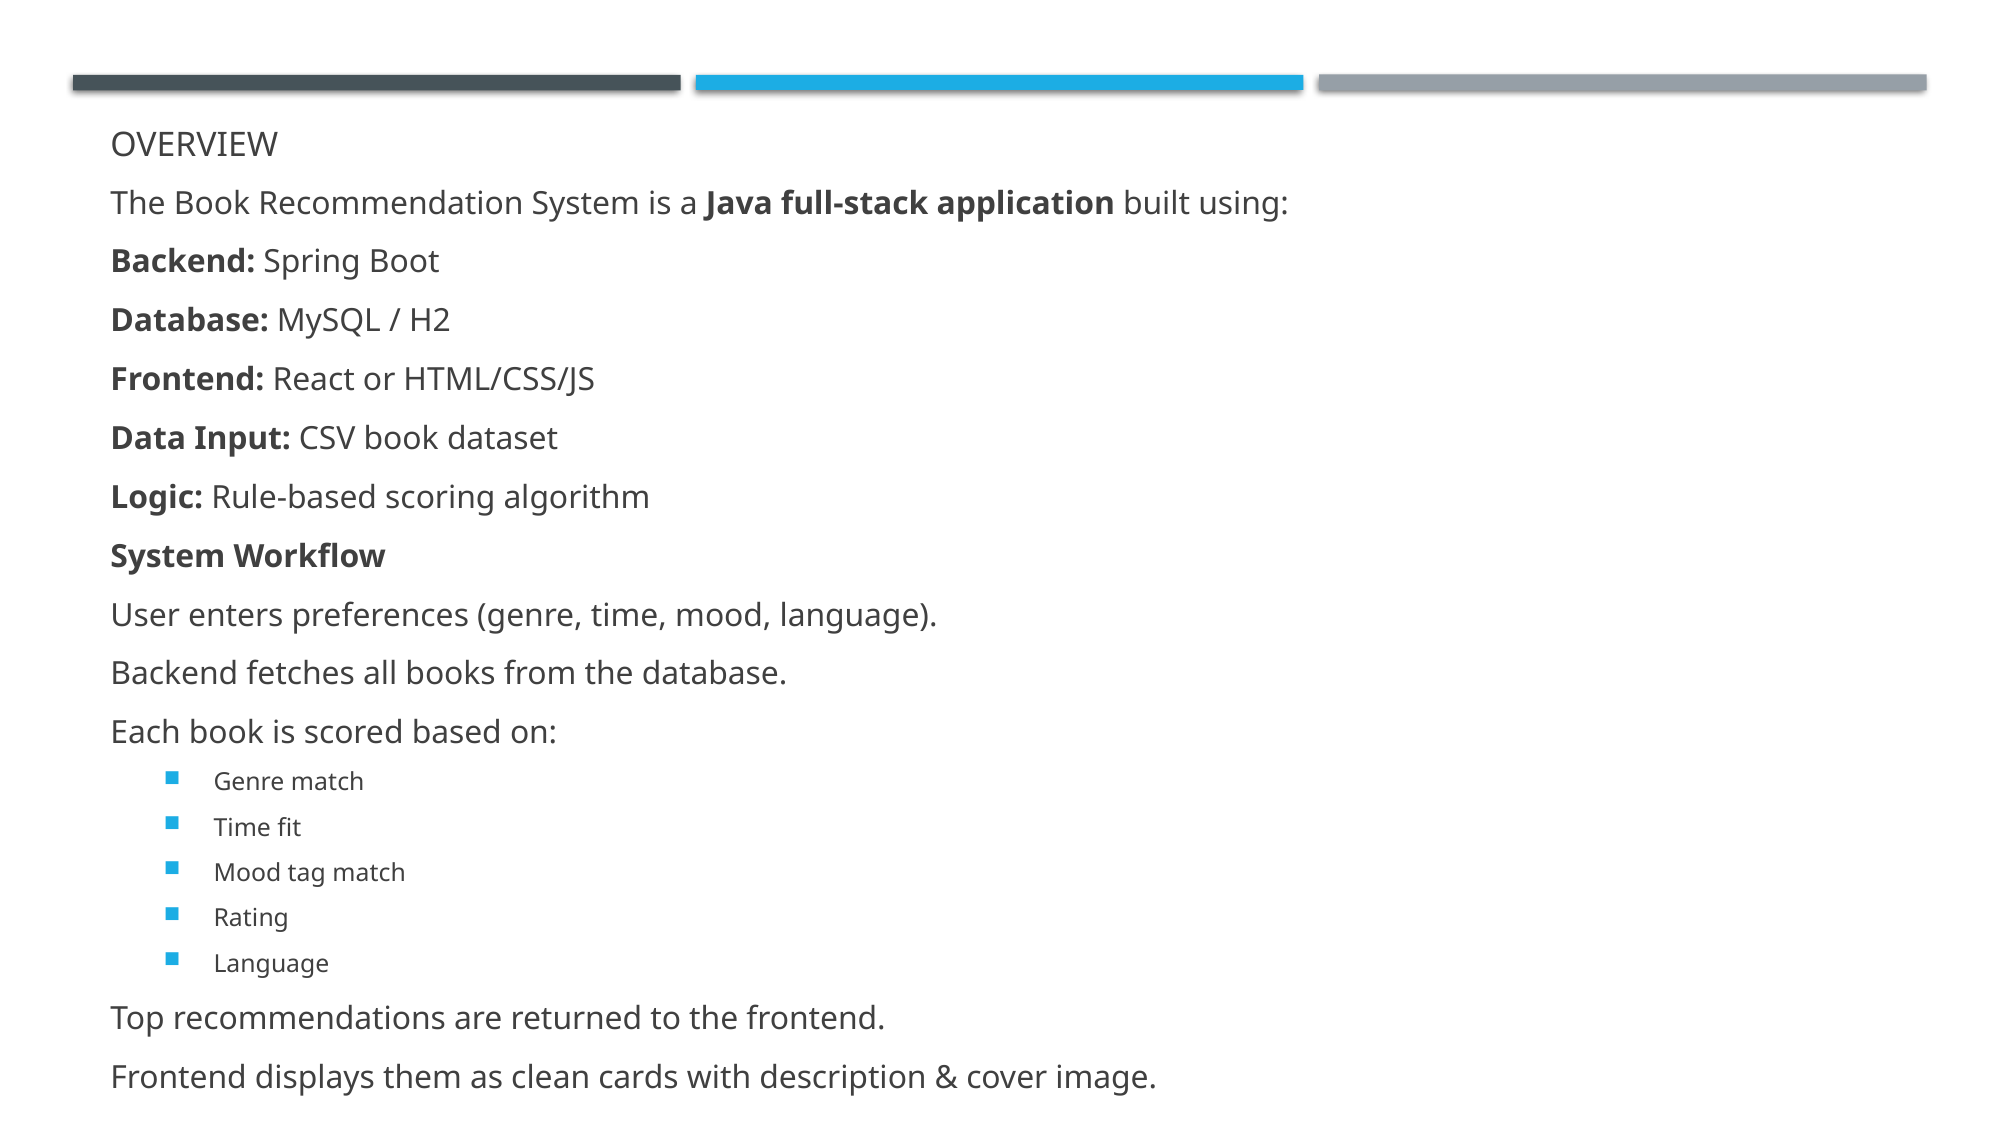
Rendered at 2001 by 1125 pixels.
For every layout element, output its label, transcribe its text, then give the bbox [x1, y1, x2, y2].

list The Book Recommendation System is a Java full-stack application built using: Backend: Spring Boot Database: MySQL / H2 Frontend: React or HTML/CSS/JS Data Input: CSV book dataset Logic: Rule-based scoring algorithm System Workflow User enters preferences (genre, time, mood, language). Backend fetches all books from the database. Each book is scored based on: Genre match Time fit Mood tag match Rating Language Top recommendations are returned to the frontend. Frontend displays them as clean cards with description & cover image. [95, 170, 1905, 1110]
title overview [95, 115, 1905, 170]
